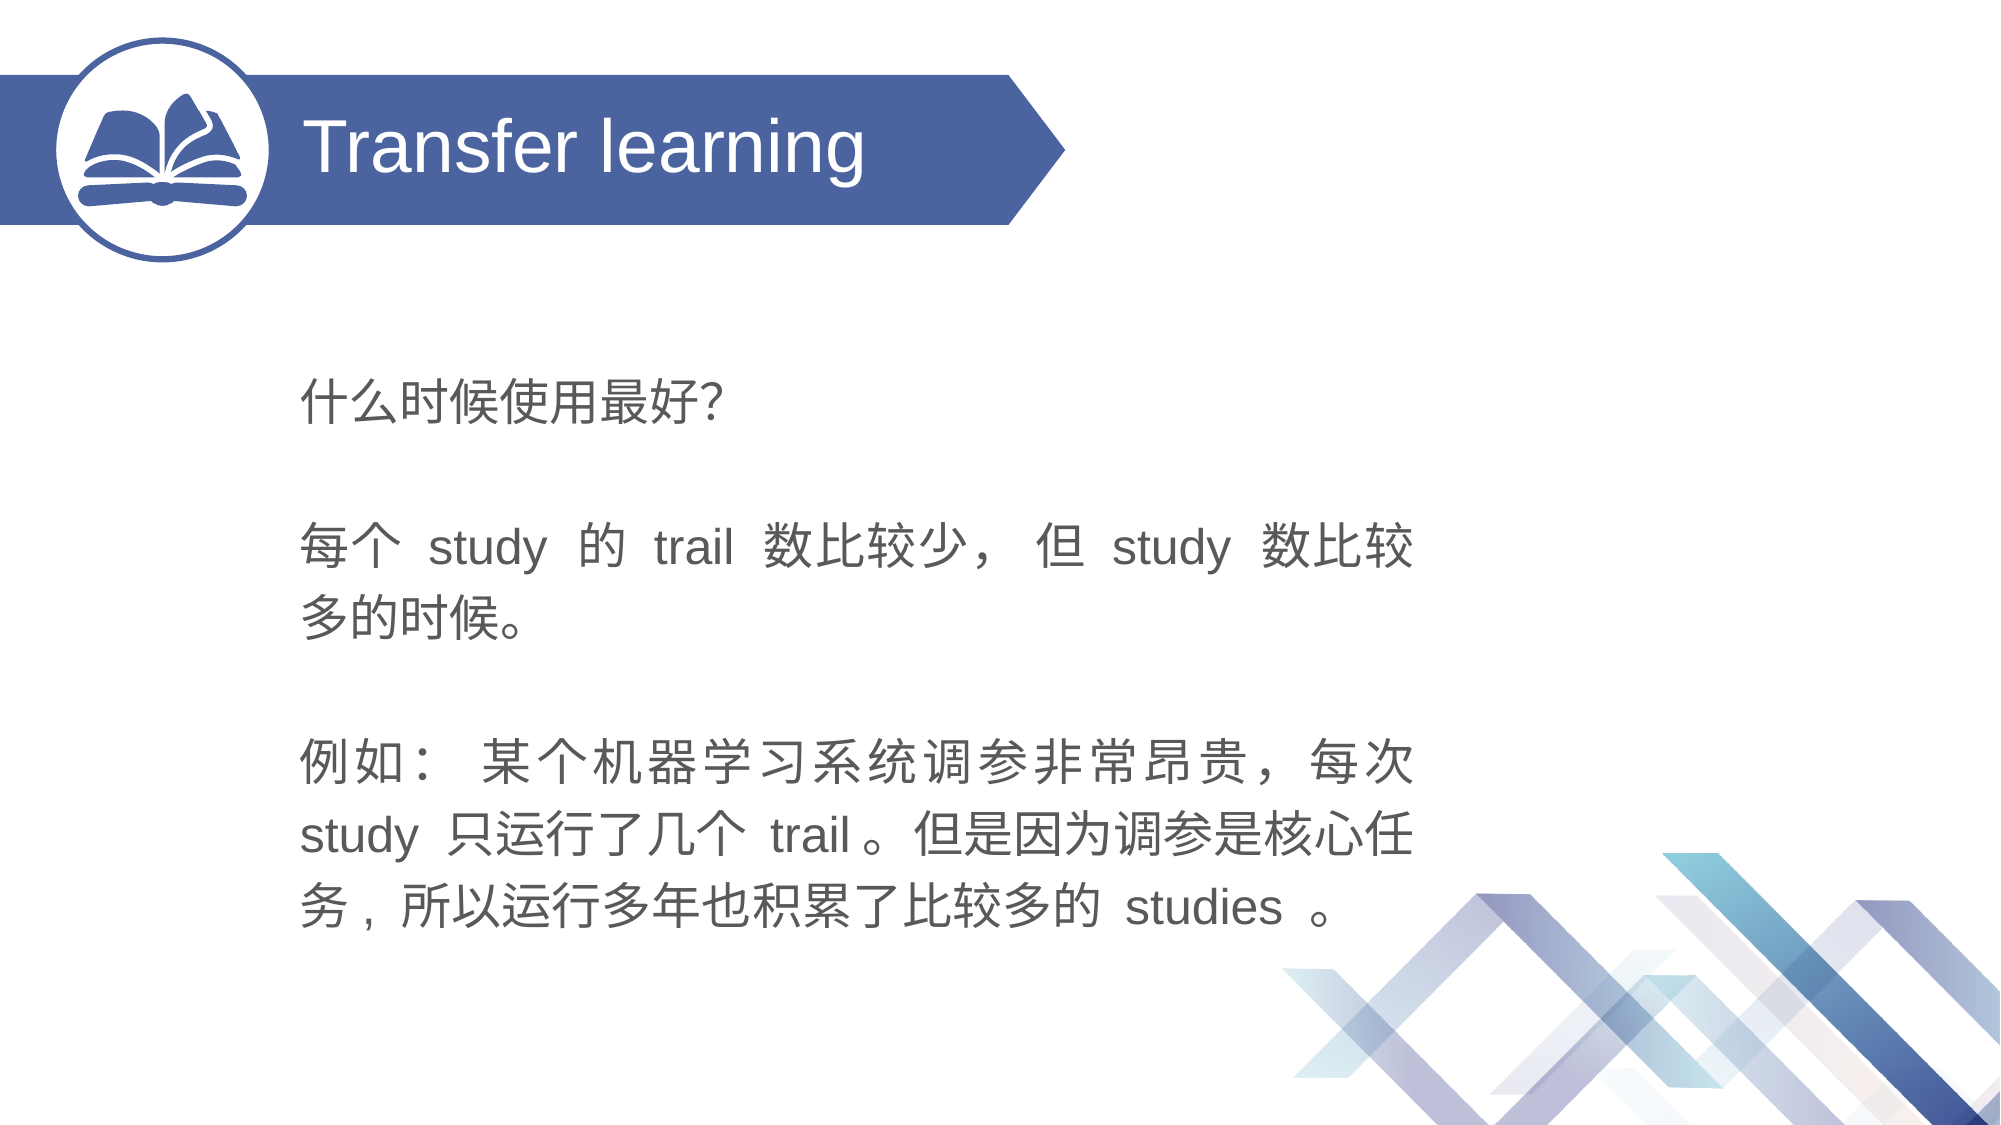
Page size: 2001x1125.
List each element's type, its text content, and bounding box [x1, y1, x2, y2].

text_box [0, 73, 82, 226]
text_box 什么时候使用最好？ 每个 study 的 trail 数比较少， 但 study 数比较多的时候。 例如： 某个机器学习系统调参非常昂贵，每次 study 只运行了几个 trail。但是因为调参是核心任务, 所以运行多年也积累了比较多的 studies 。 [285, 350, 1429, 1125]
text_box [77, 93, 247, 207]
text_box [243, 73, 1067, 229]
picture [1037, 853, 2000, 1125]
text_box [52, 39, 273, 261]
text_box Transfer learning [287, 90, 883, 196]
